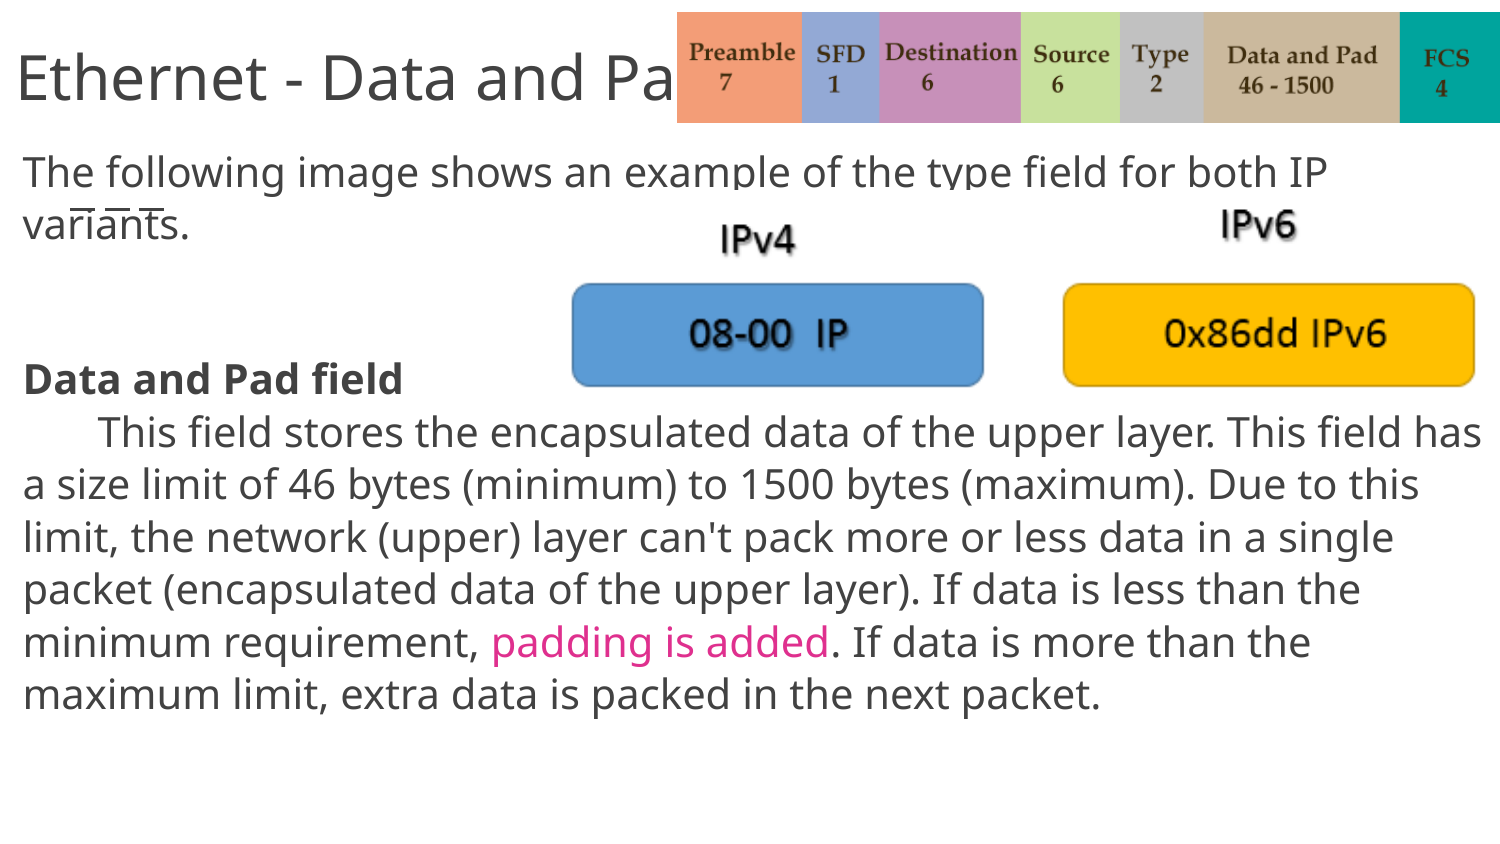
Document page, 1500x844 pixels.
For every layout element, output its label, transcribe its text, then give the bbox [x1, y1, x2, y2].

list The following image shows an example of the type field for both IP variants. Data and Pad field This field stores the encapsulated data of the upper layer. This field has a size limit of 46 bytes (minimum) to 1500 bytes (maximum). Due to this limit, the network (upper) layer can't pack more or less data in a single packet (encapsulated data of the upper layer). If data is less than the minimum requirement, padding is added. If data is more than the maximum limit, extra data is packed in the next packet. [7, 127, 1500, 844]
picture [560, 189, 1483, 404]
picture [677, 12, 1500, 123]
title Ethernet - Data and Pad field [0, 7, 1398, 128]
